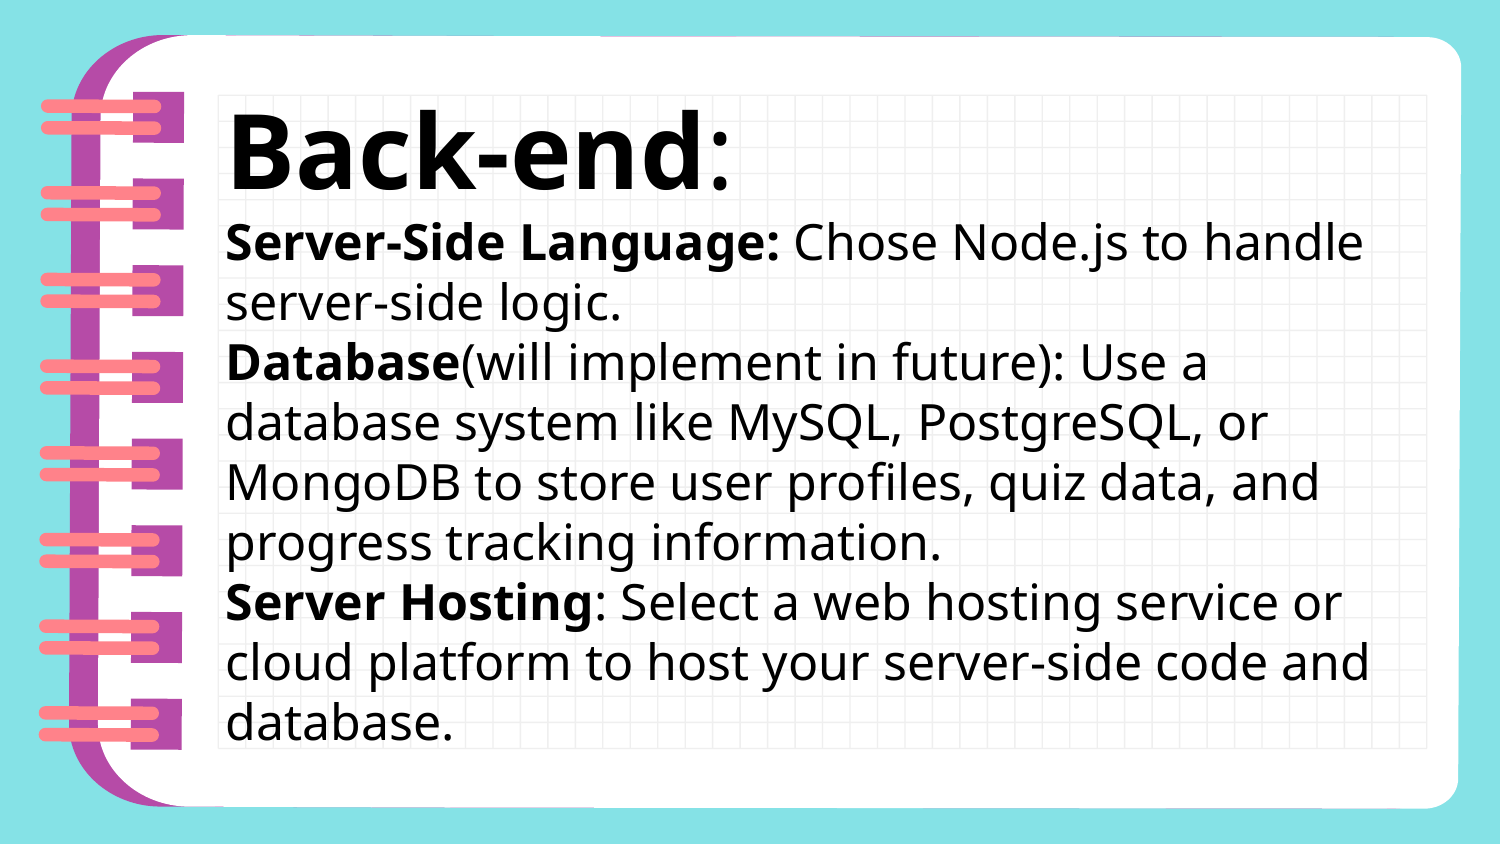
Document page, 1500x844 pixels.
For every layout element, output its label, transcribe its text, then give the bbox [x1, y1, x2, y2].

text_box Back-end: Server-Side Language: Chose Node.js to handle server-side logic. Database(will implement in future): Use a database system like MySQL, PostgreSQL, or MongoDB to store user profiles, quiz data, and progress tracking information. Server Hosting: Select a web hosting service or cloud platform to host your server-side code and database. [210, 70, 1422, 766]
